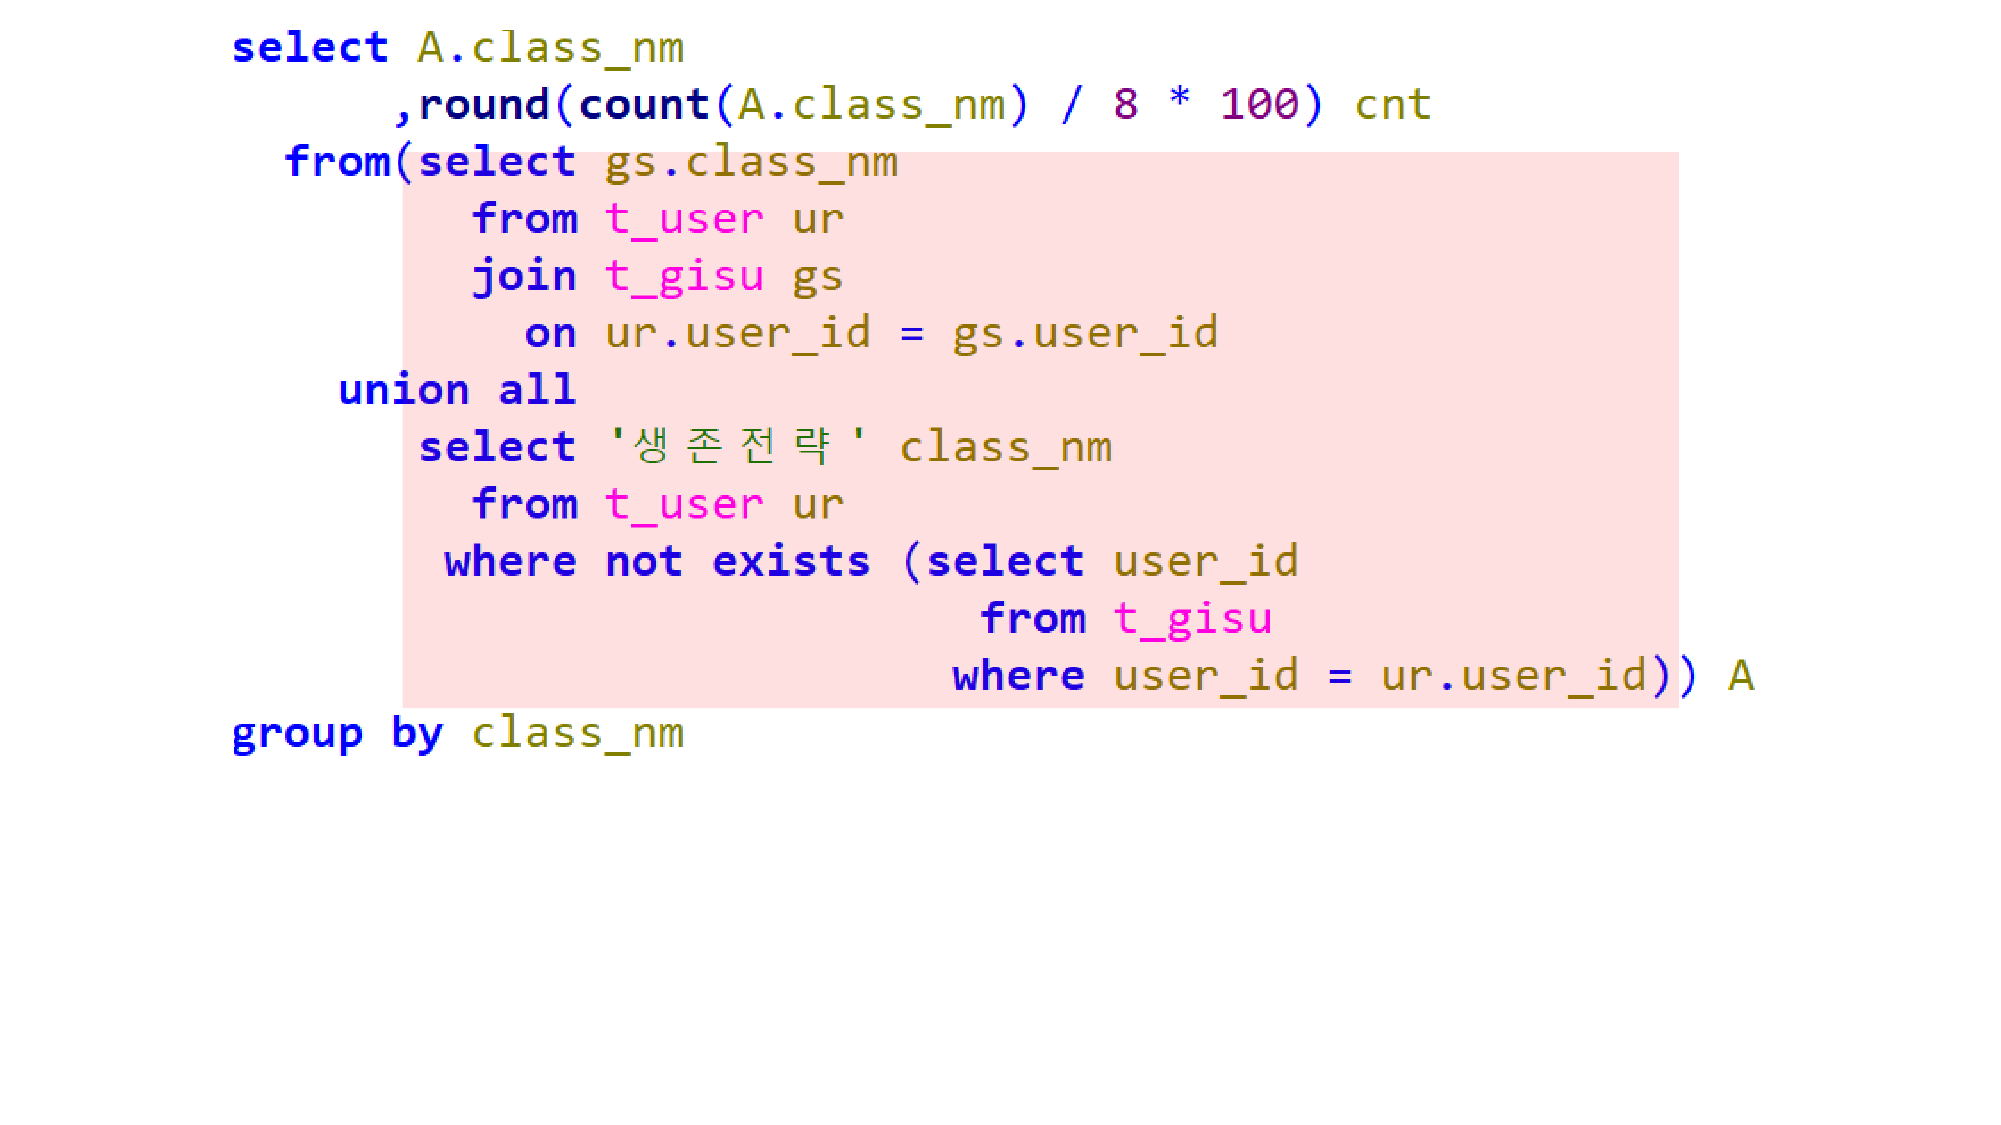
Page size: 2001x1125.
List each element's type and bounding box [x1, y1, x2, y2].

picture [234, 30, 1766, 759]
